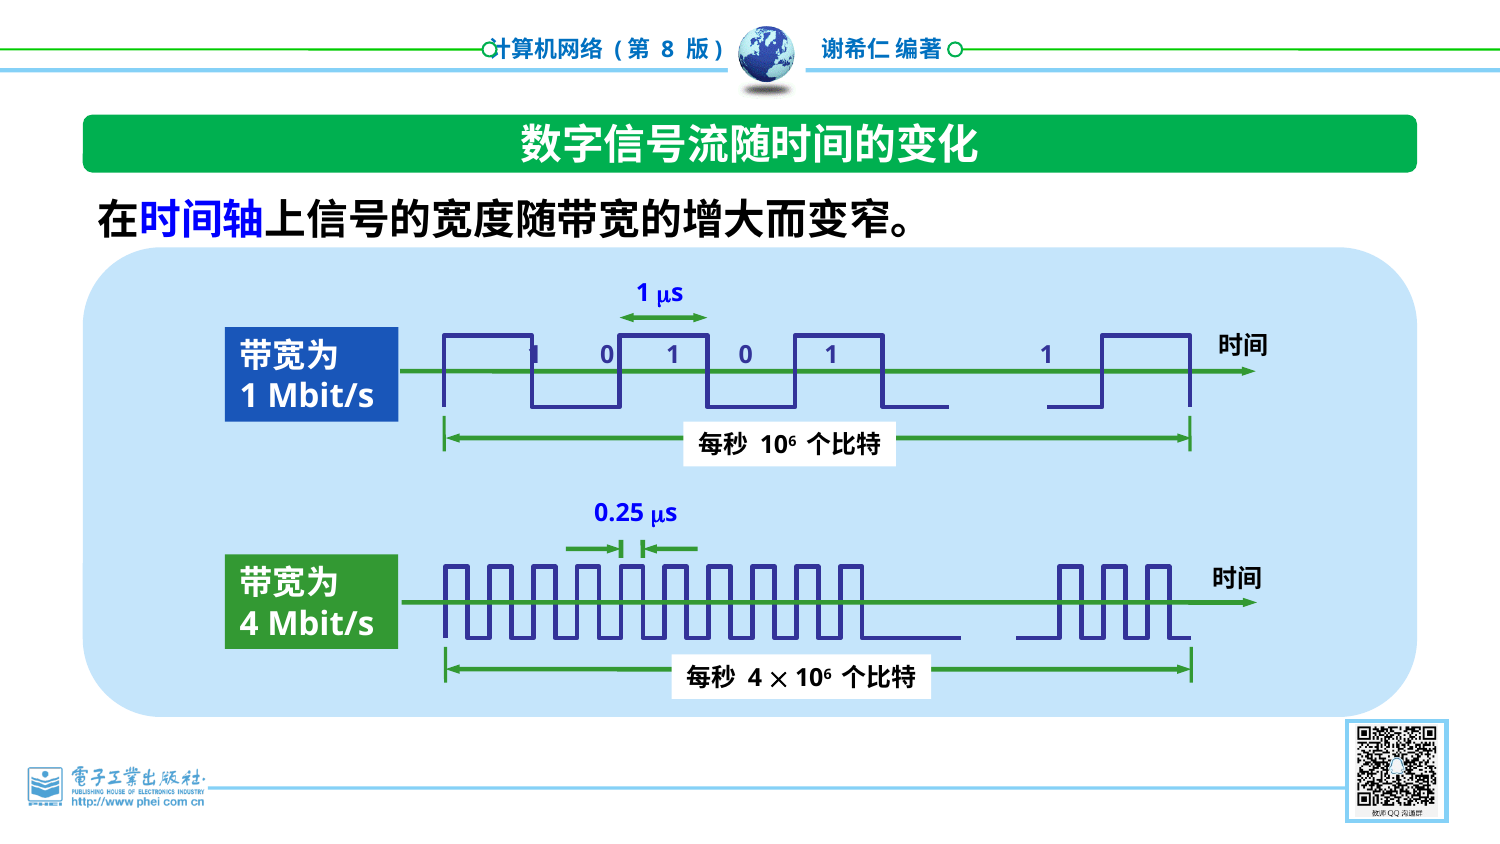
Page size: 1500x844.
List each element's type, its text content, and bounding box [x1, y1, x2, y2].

picture [1355, 724, 1438, 817]
text_box [80, 251, 1420, 720]
picture [736, 24, 796, 100]
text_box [218, 489, 1279, 700]
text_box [219, 269, 1284, 468]
text_box 数字信号流随时间的变化 [505, 110, 995, 176]
text_box 在时间轴上信号的宽度随带宽的增大而变窄。 [82, 179, 1385, 251]
text_box [995, 114, 1418, 173]
text_box [82, 114, 505, 173]
picture [23, 764, 208, 809]
